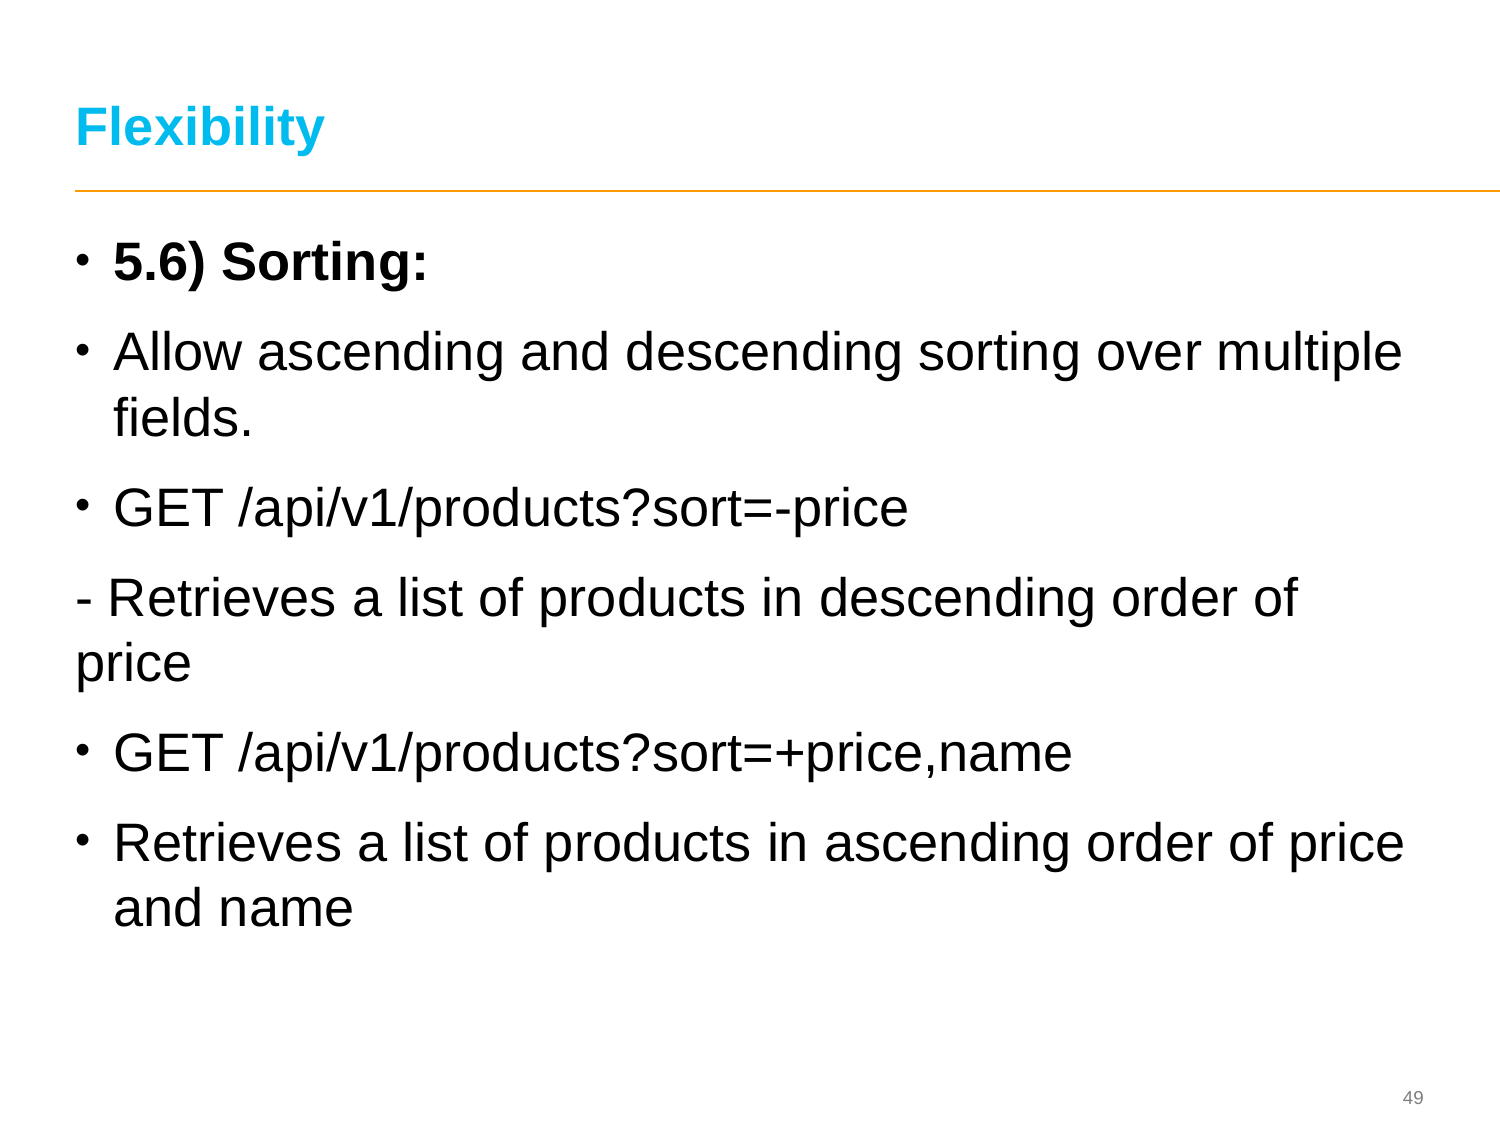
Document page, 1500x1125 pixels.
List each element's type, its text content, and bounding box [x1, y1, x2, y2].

list 5.6) Sorting: Allow ascending and descending sorting over multiple fields. GET /api/v1/products?sort=-price - Retrieves a list of products in descending order of price GET /api/v1/products?sort=+price,name Retrieves a list of products in ascending order of price and name [75, 226, 1425, 1018]
title Flexibility [75, 27, 1422, 157]
